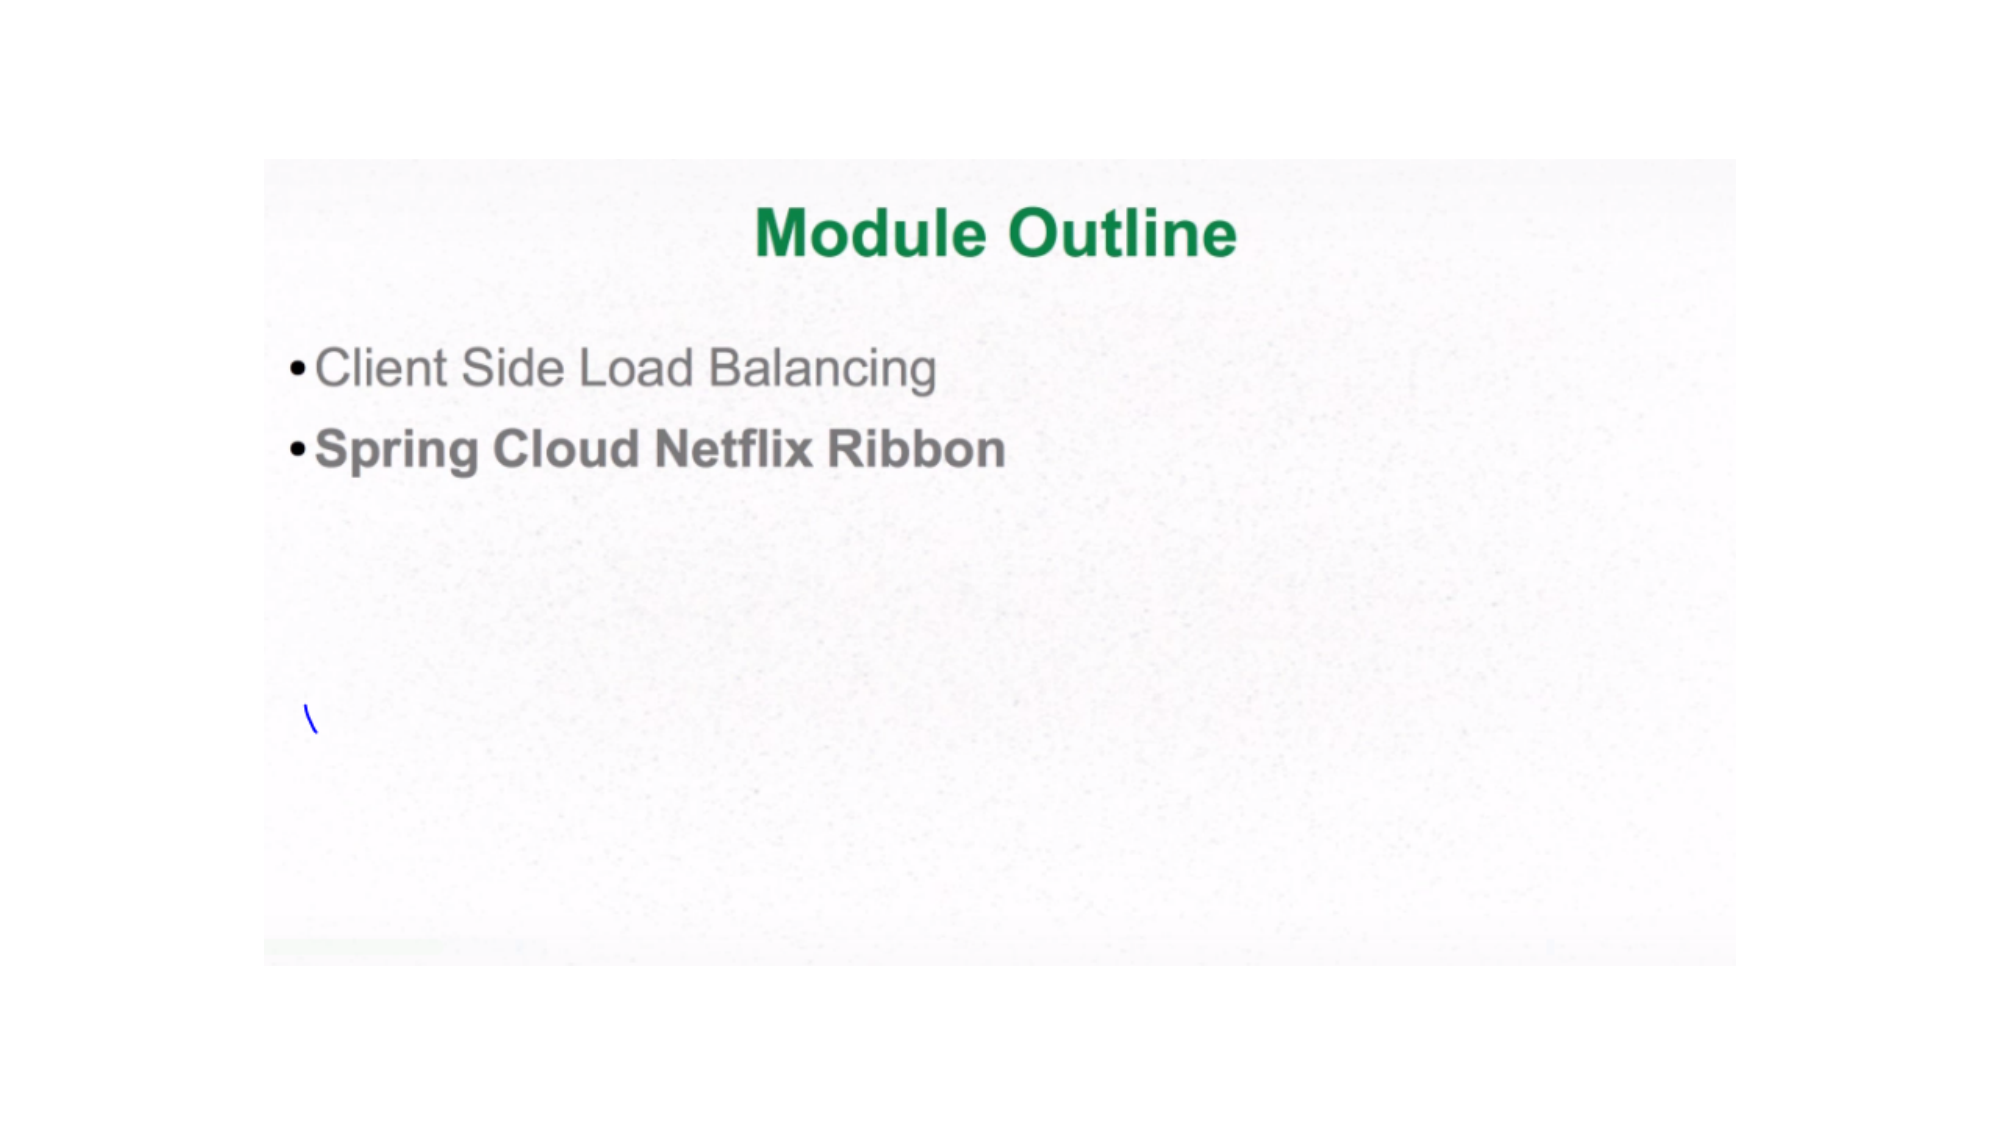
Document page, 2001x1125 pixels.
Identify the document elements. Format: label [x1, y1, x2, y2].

picture [263, 159, 1736, 966]
